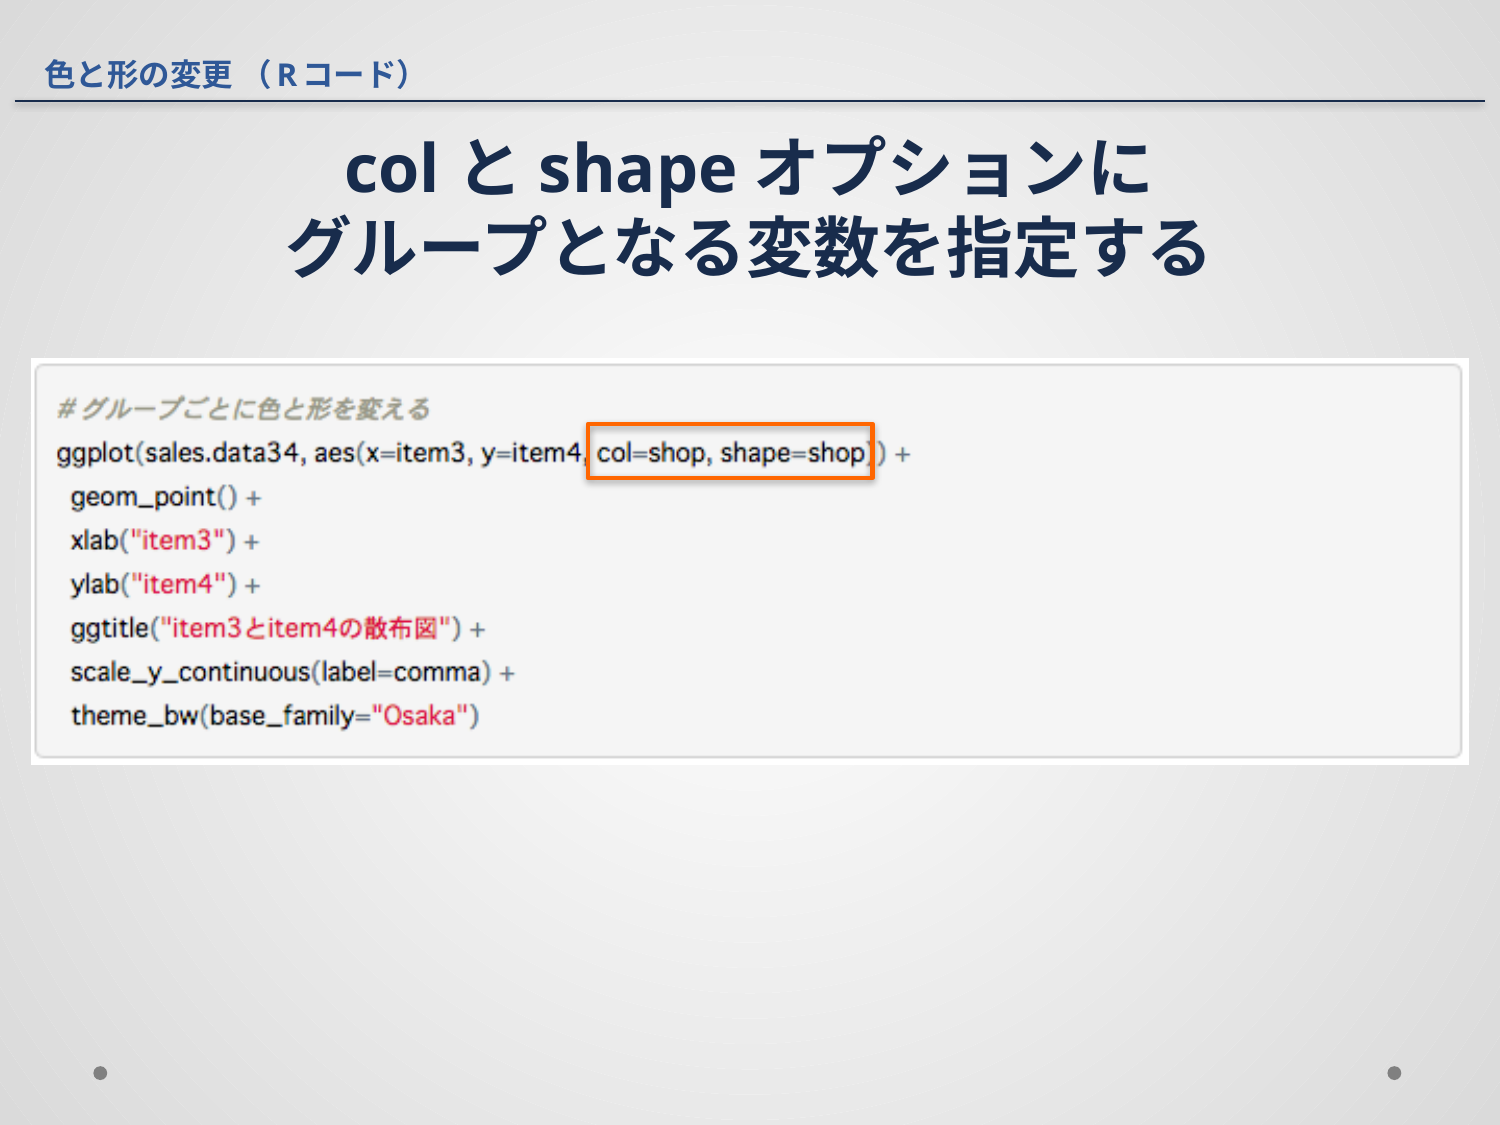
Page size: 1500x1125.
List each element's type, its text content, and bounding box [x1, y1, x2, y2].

picture [30, 358, 1469, 765]
text_box colとshapeオプションに グループとなる変数を指定する [28, 118, 1471, 294]
title 色と形の変更 （Rコード） [29, 9, 1471, 97]
